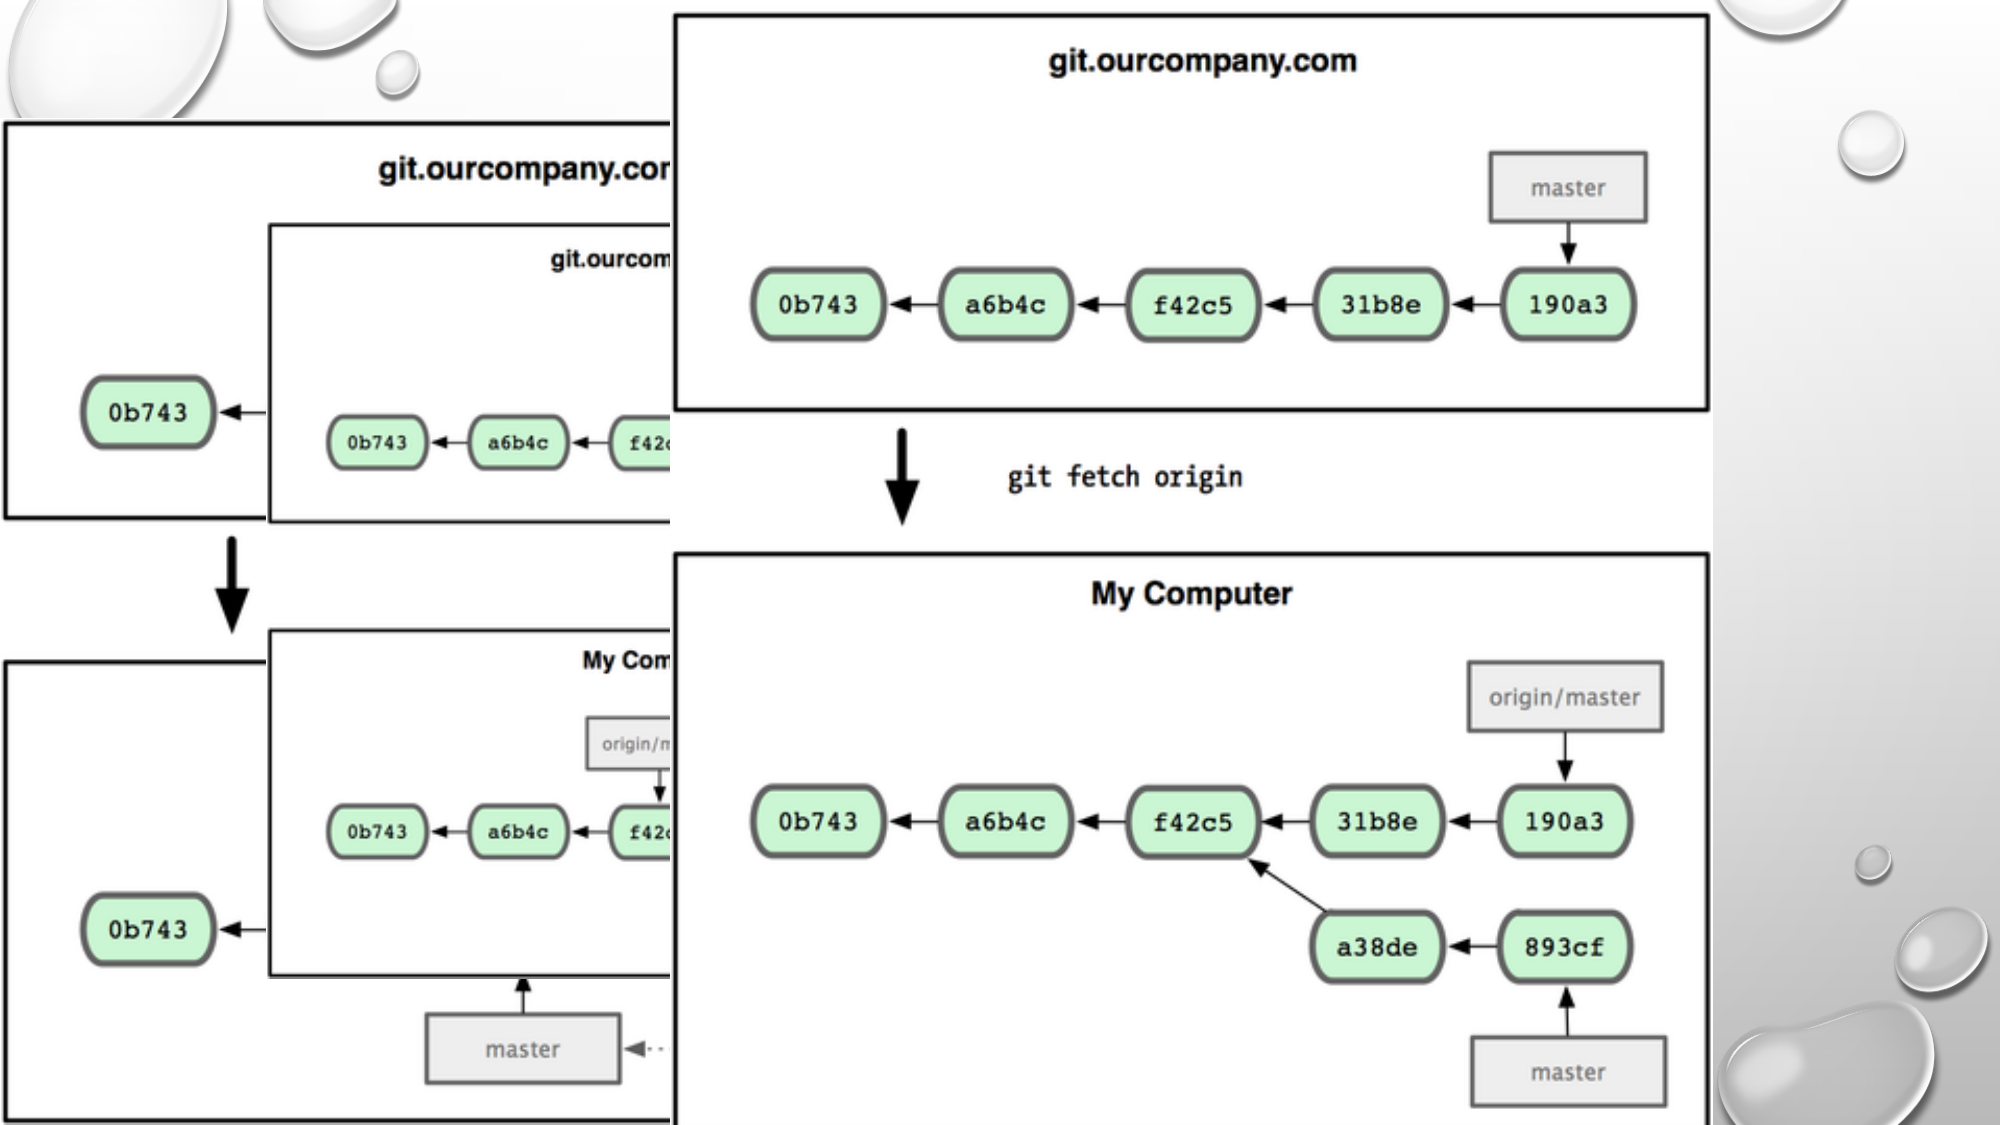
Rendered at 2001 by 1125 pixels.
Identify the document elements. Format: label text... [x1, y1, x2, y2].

picture [0, 0, 2000, 1125]
title 远程分支 [149, 0, 1851, 122]
